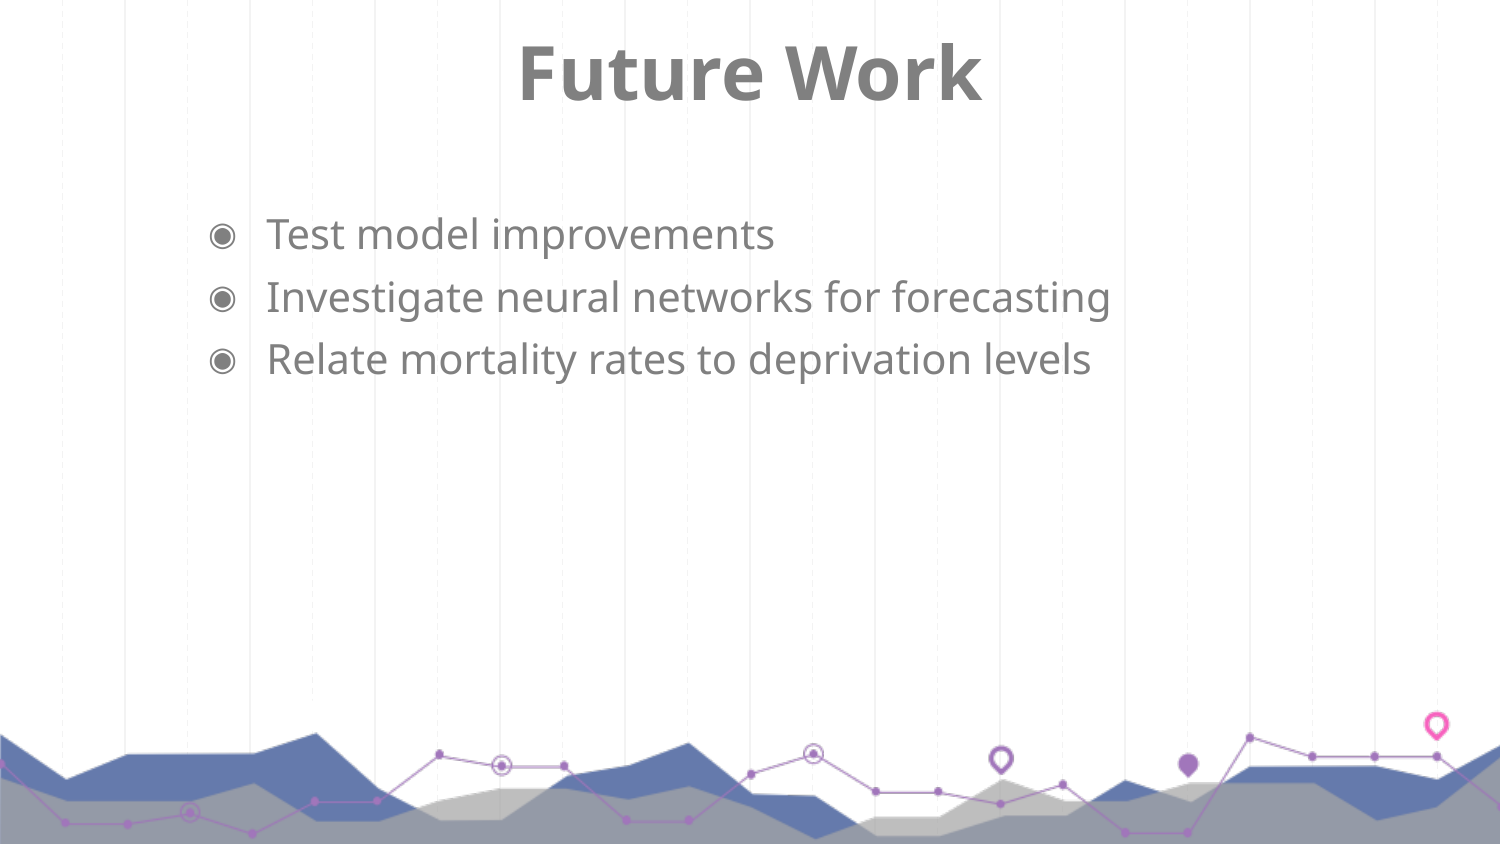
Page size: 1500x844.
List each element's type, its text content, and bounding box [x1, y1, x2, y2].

title Future Work [176, 33, 1324, 131]
list Test model improvements Investigate neural networks for forecasting Relate mortality rates to deprivation levels [176, 192, 1325, 701]
